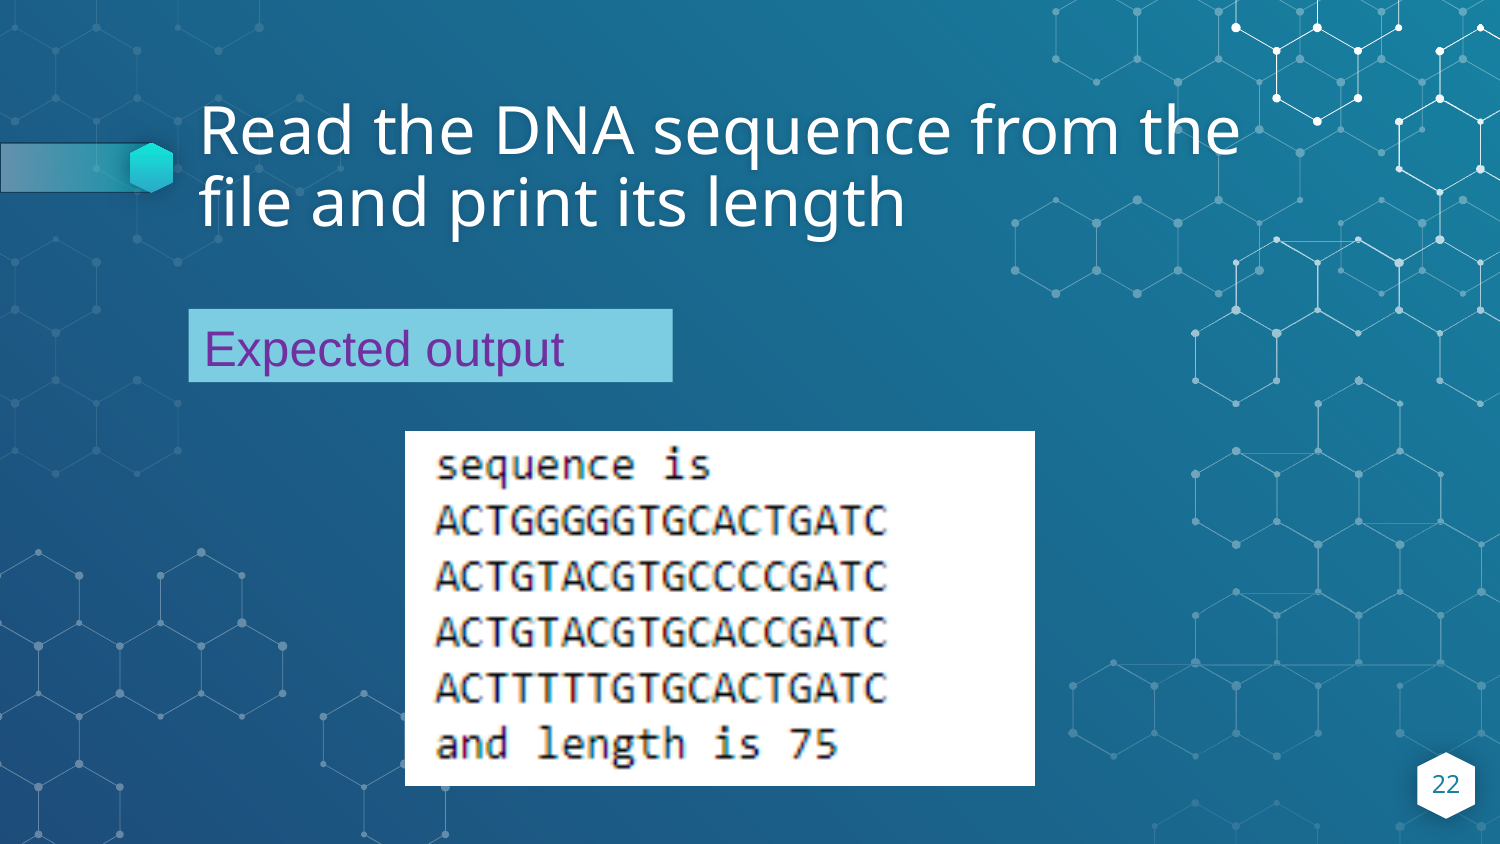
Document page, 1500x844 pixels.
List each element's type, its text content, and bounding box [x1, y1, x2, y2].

slide_number 22 [1417, 752, 1475, 819]
text_box Expected output [188, 308, 673, 383]
picture [405, 431, 1035, 786]
title Read the DNA sequence from the file and print its length [198, 140, 1302, 198]
